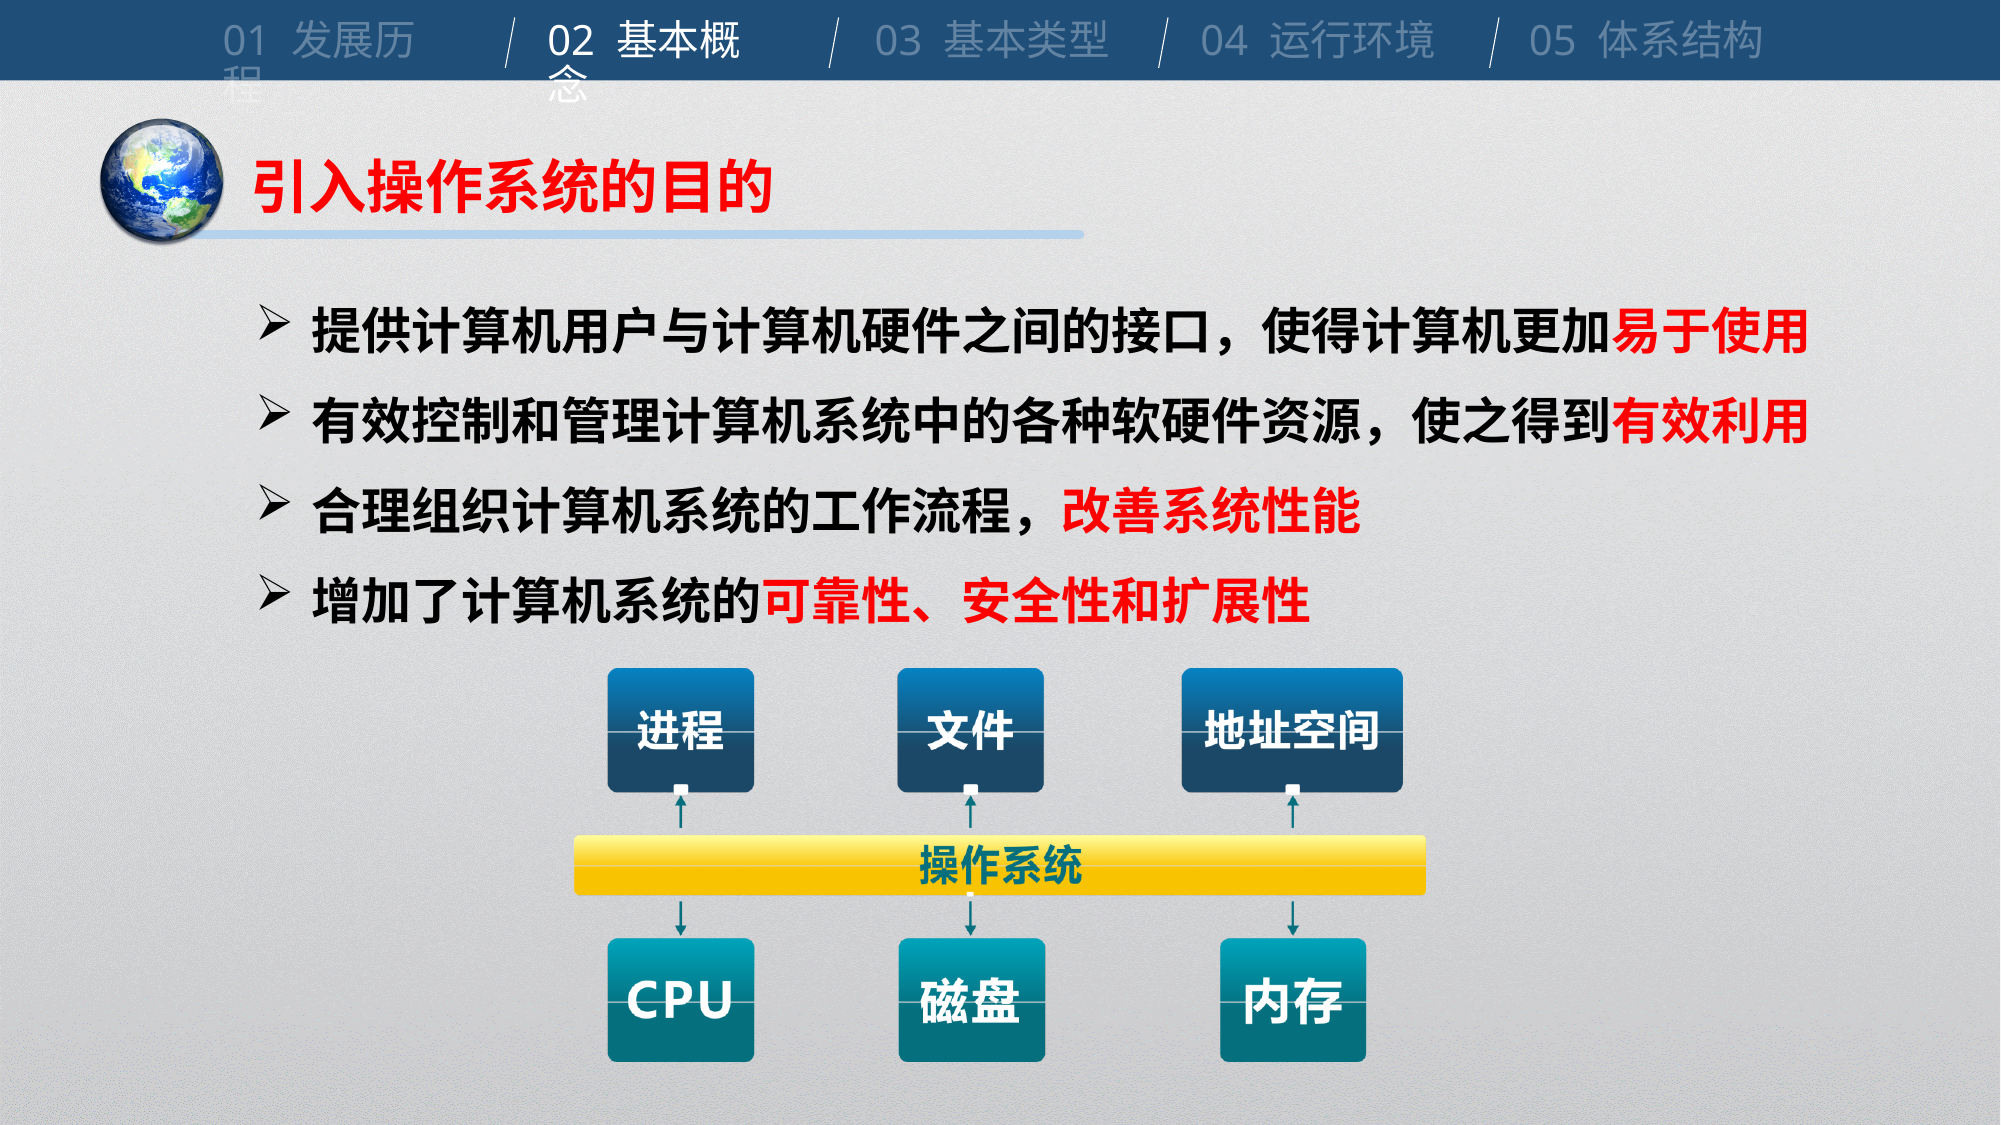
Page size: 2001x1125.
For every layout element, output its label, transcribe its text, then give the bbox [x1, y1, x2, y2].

list 05 体系结构 [1514, 11, 1800, 73]
text_box 提供计算机用户与计算机硬件之间的接口，使得计算机更加易于使用 有效控制和管理计算机系统中的各种软硬件资源，使之得到有效利用 合理组织计算机系统的工作流程，改善系统性能 增加了计算机系统的可靠性、安全性和扩展性 [240, 261, 1827, 637]
list 03 基本类型 [859, 11, 1146, 73]
text_box 引入操作系统的目的 [235, 142, 790, 228]
list 04 运行环境 [1185, 11, 1484, 73]
list 01 发展历程 [207, 11, 469, 73]
picture [0, 0, 2001, 1125]
list 02 基本概念 [532, 11, 790, 73]
